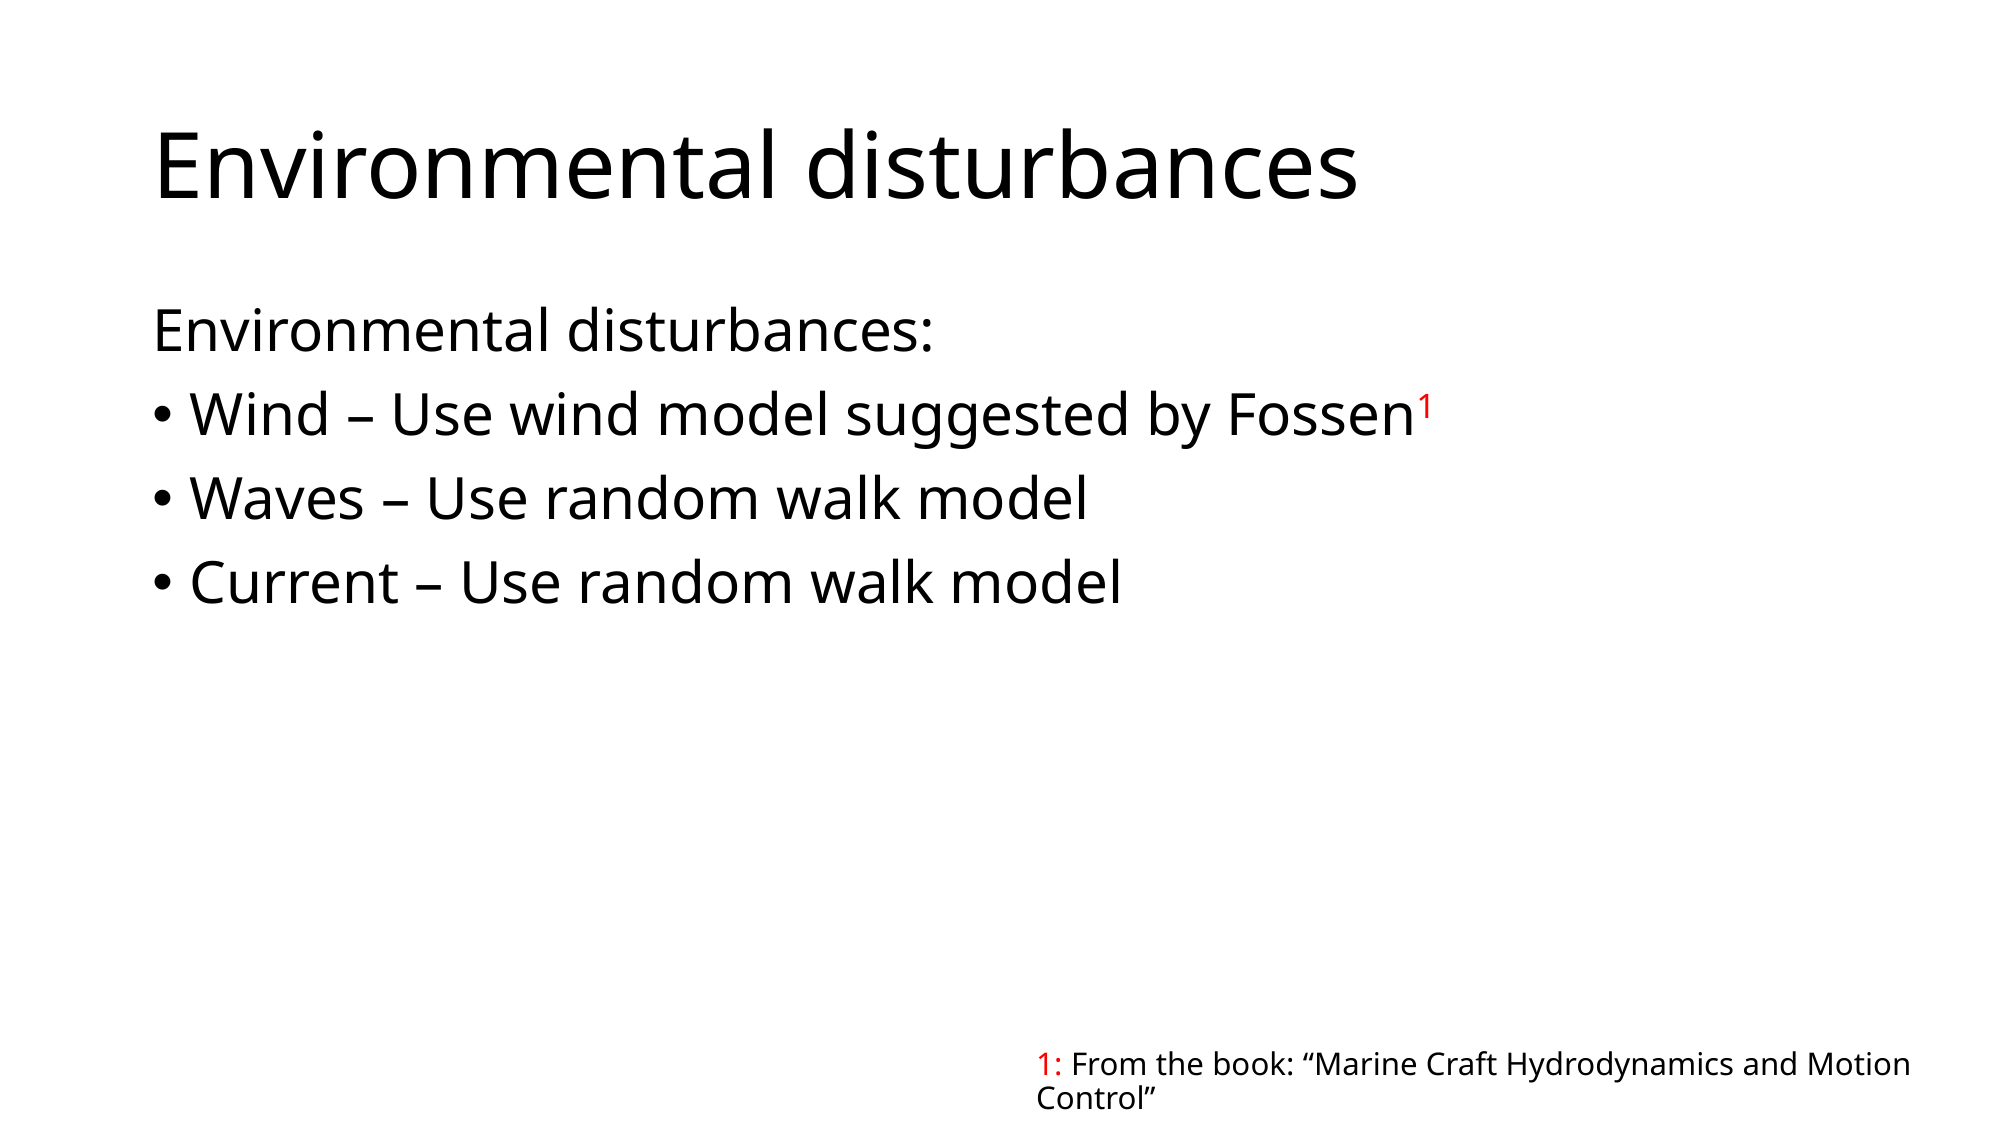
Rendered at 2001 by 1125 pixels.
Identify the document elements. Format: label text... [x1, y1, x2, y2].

title Environmental disturbances [137, 59, 1863, 278]
text_box 1: From the book: “Marine Craft Hydrodynamics and Motion Control” [1021, 1041, 2000, 1125]
list Environmental disturbances: Wind – Use wind model suggested by Fossen1 Waves – Use random walk model Current – Use random walk model [137, 294, 1863, 684]
